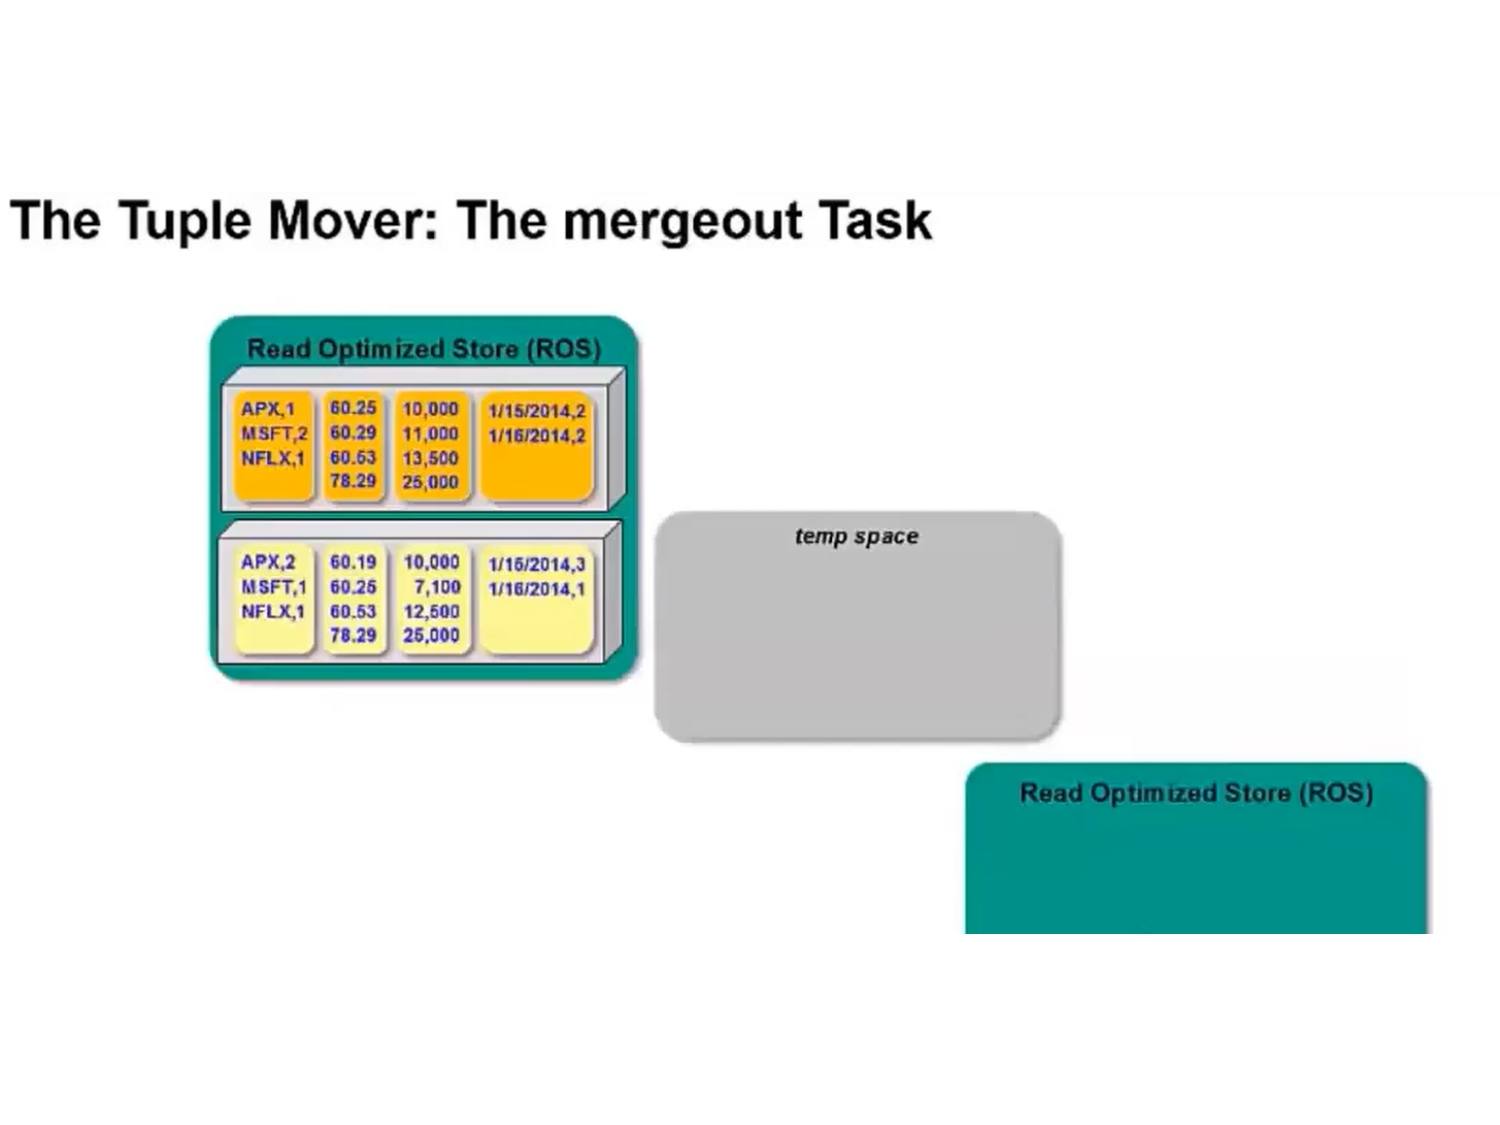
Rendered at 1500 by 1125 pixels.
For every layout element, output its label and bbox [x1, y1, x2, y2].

picture [0, 191, 1500, 934]
